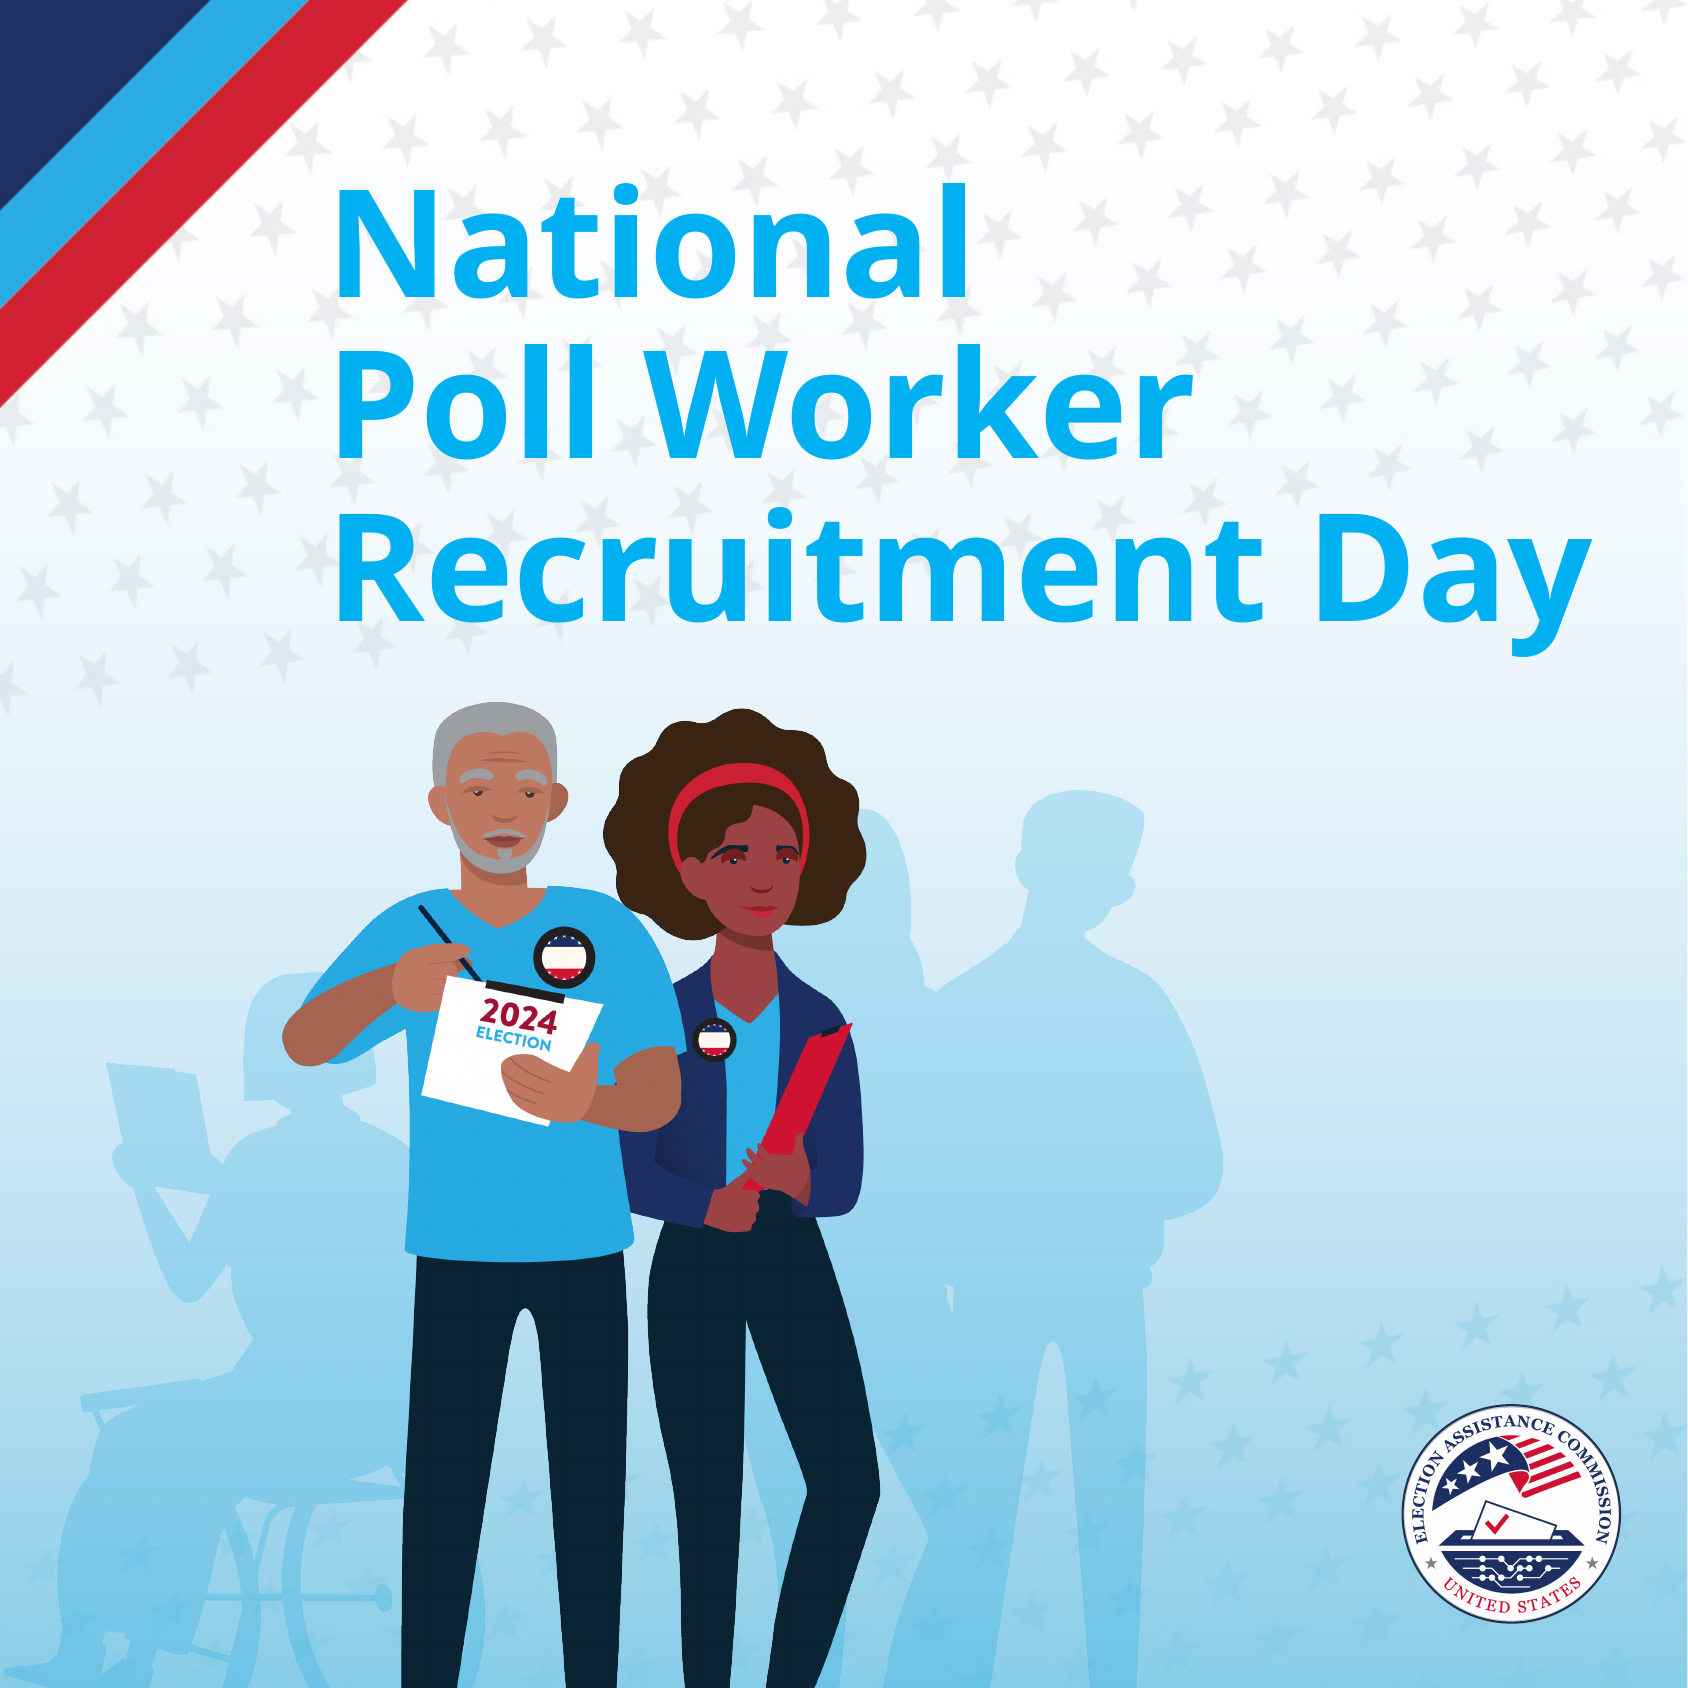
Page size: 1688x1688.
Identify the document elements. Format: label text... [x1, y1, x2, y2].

text_box [1401, 1404, 1622, 1624]
picture [363, 533, 390, 561]
picture [1343, 533, 1372, 602]
title National Poll Worker Recruitment Day [311, 172, 1688, 648]
picture [0, 0, 1688, 1688]
